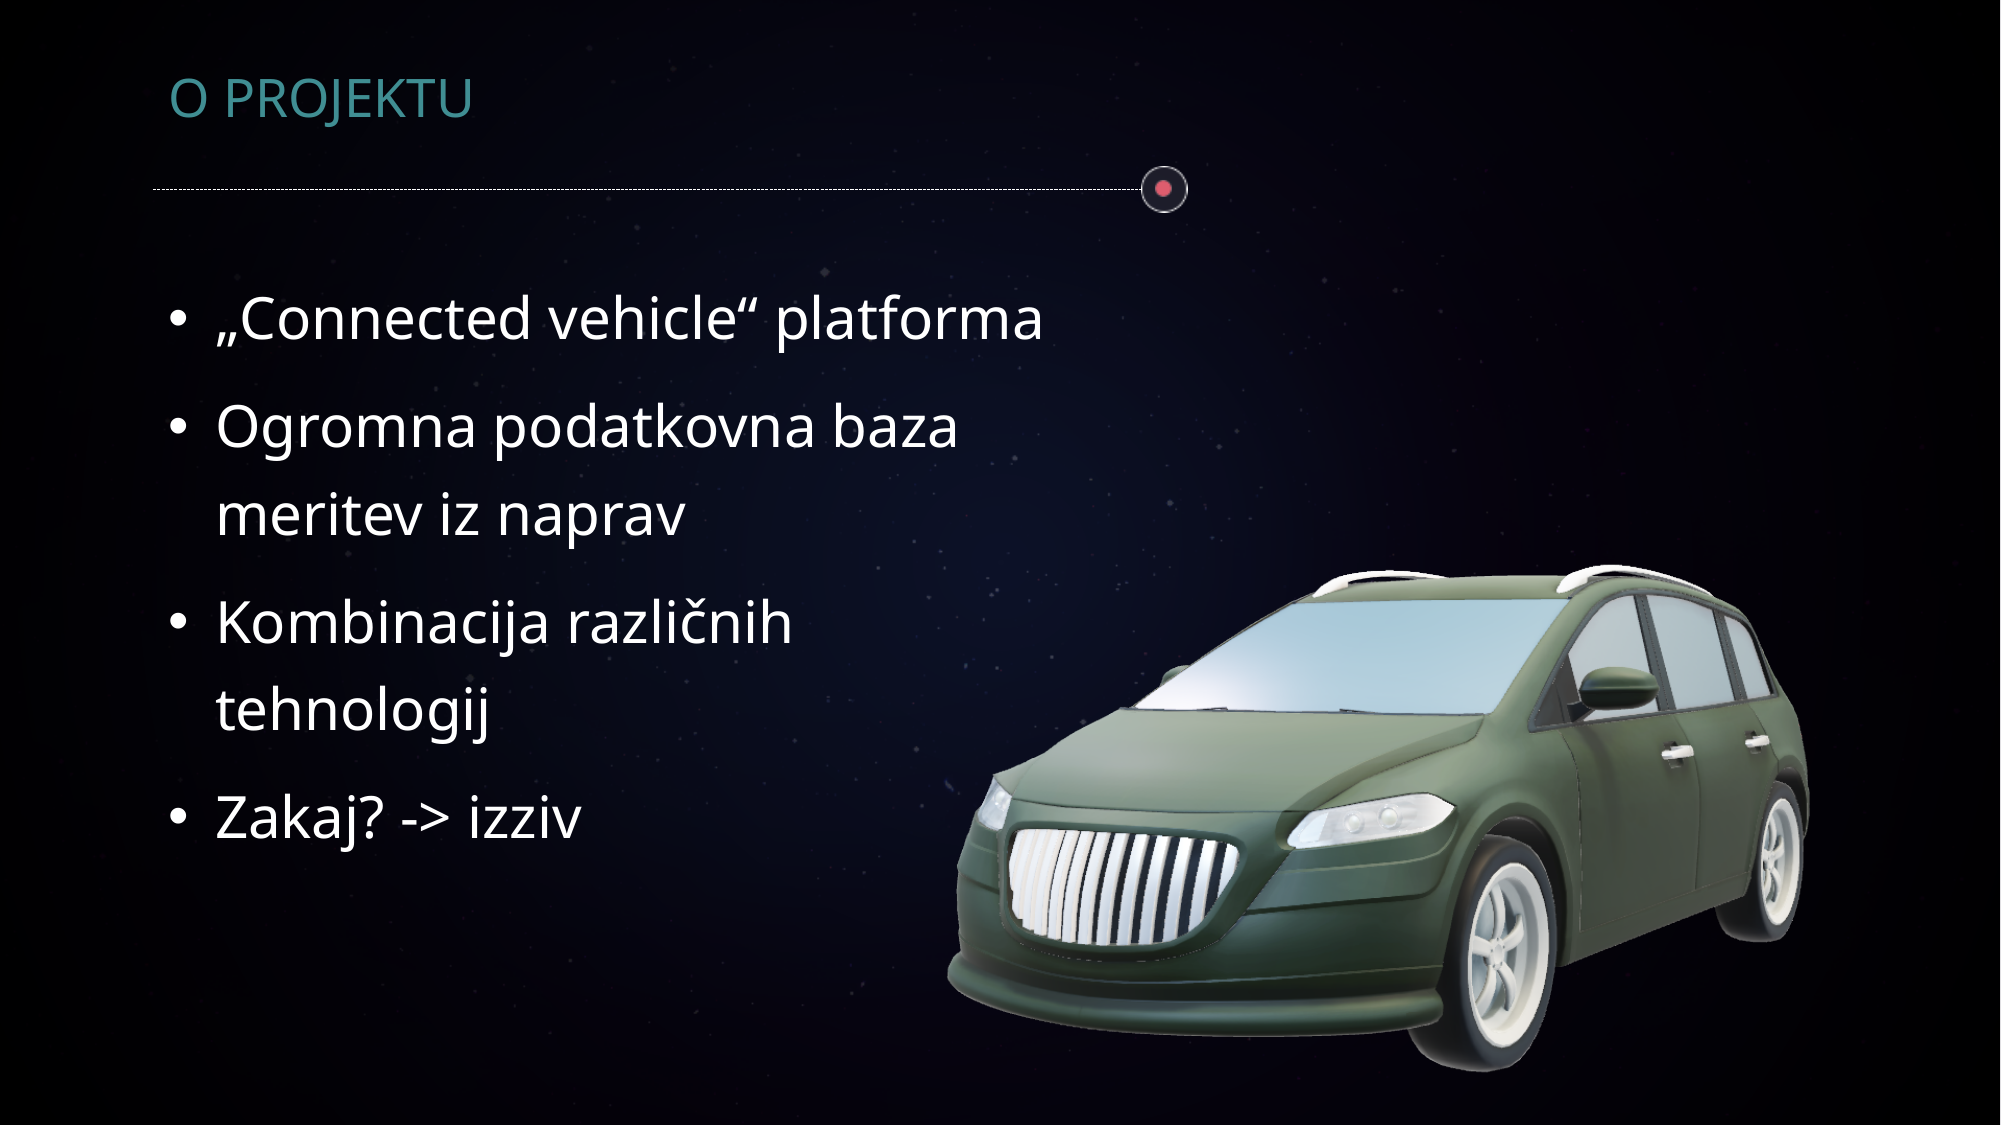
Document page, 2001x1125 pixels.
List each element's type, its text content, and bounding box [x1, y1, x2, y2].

subtitle „Connected vehicle“ platforma Ogromna podatkovna baza meritev iz naprav Kombinacija različnih tehnologij Zakaj? -> izziv [153, 262, 1091, 922]
picture [75, 0, 1981, 1125]
title O PROJEKTU [153, 58, 1654, 140]
